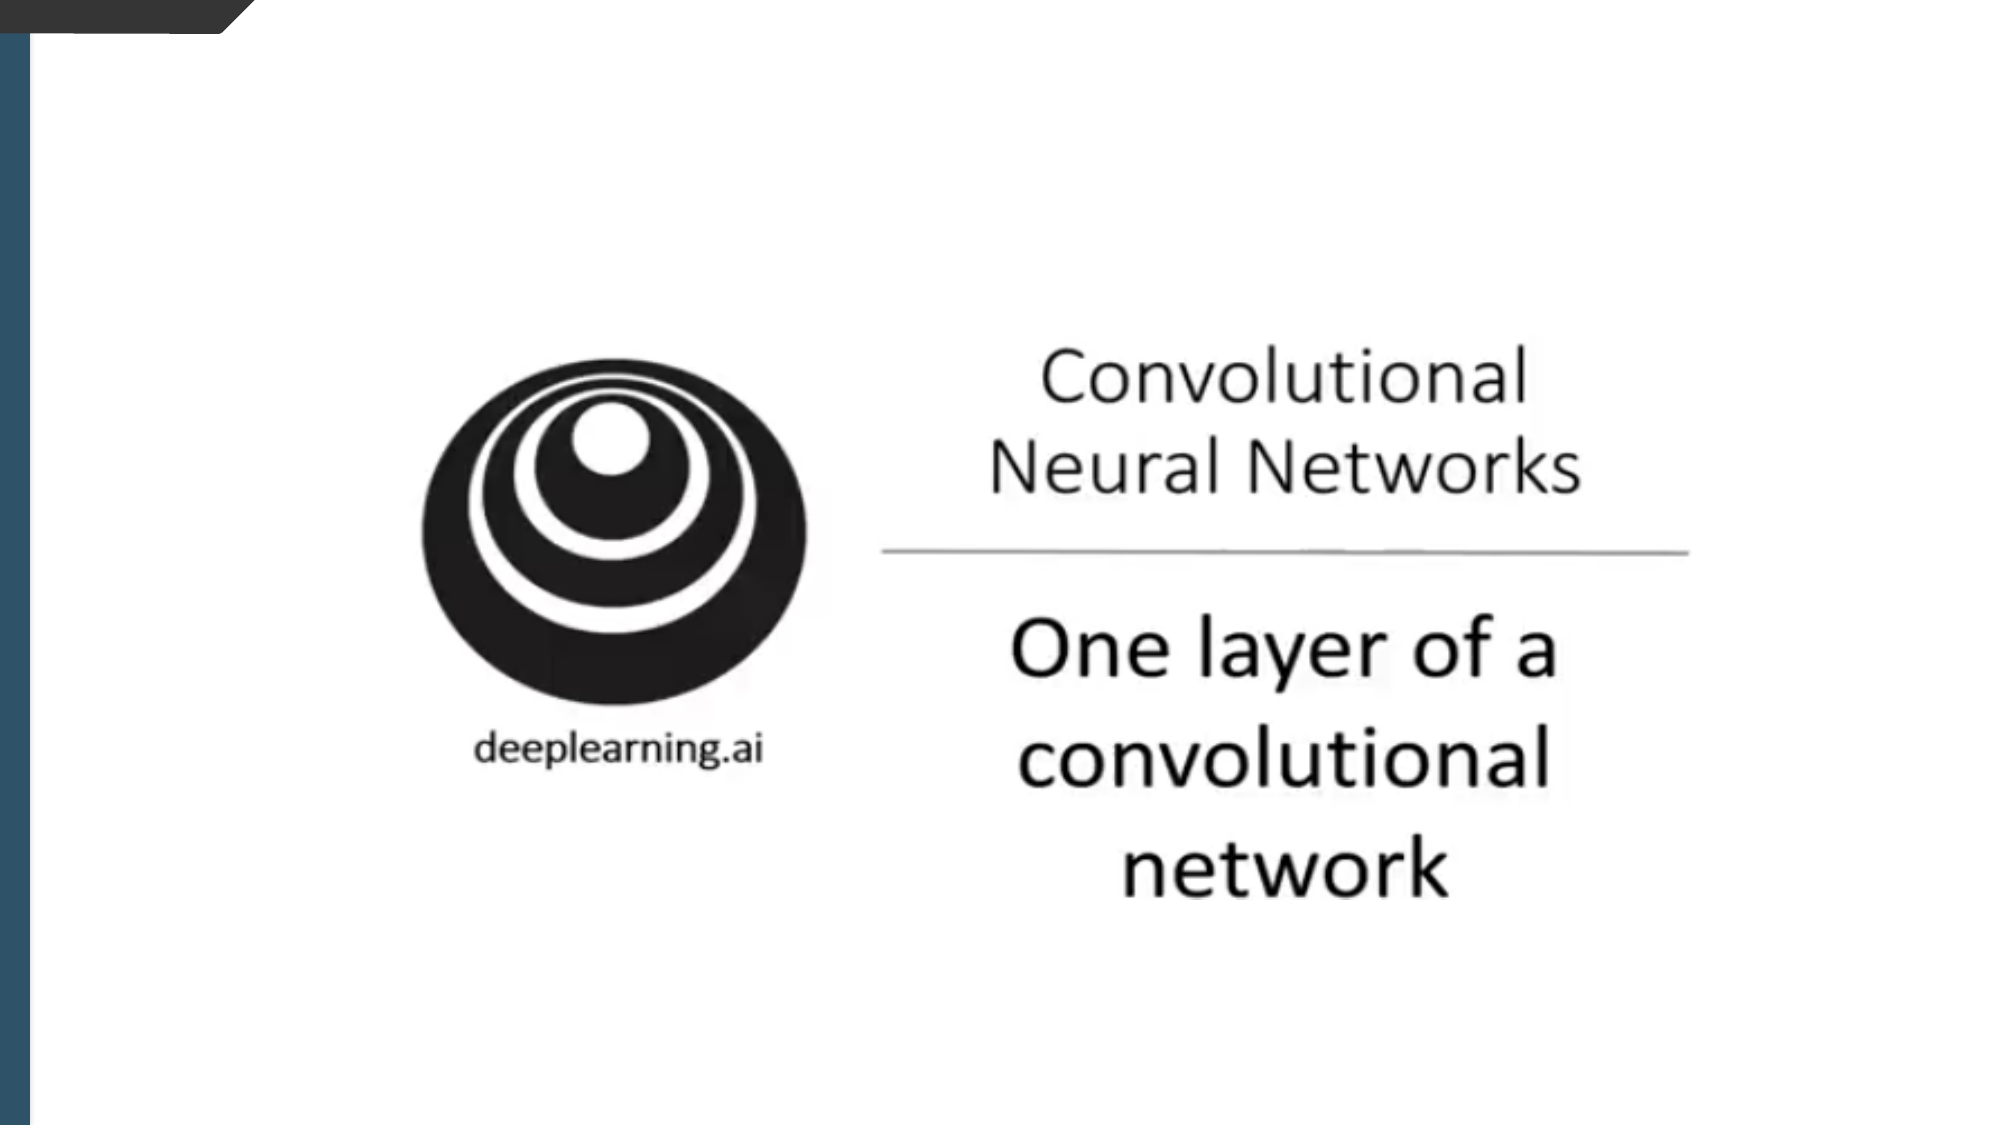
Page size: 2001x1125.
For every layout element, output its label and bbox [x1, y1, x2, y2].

picture [324, 199, 1726, 901]
